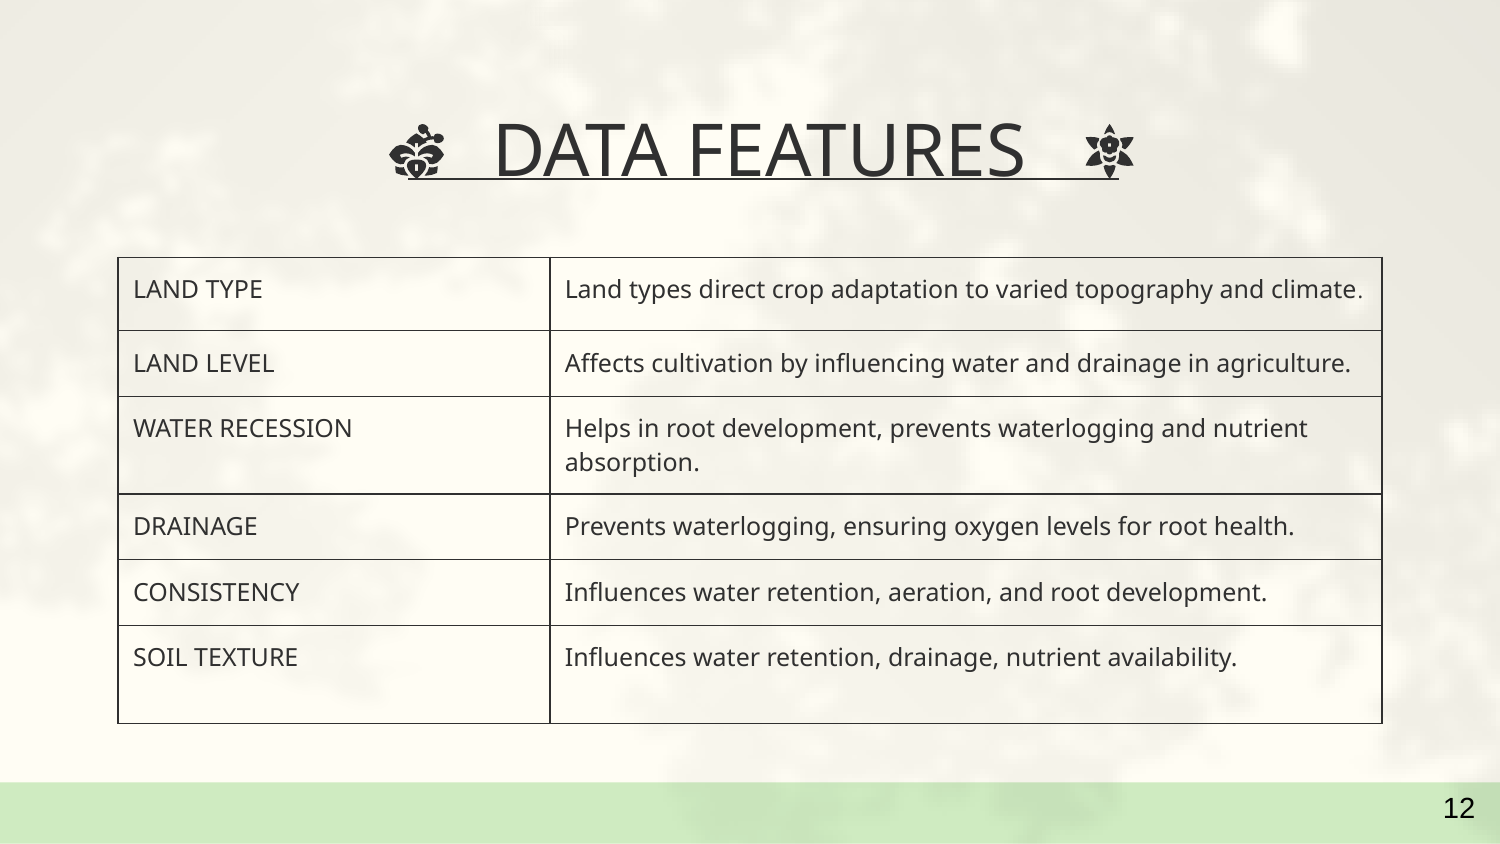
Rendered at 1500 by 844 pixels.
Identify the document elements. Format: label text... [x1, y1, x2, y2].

table_header Land types direct crop adaptation to varied topography and climate. [551, 258, 1381, 330]
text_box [1085, 123, 1134, 180]
table_cell CONSISTENCY [119, 560, 549, 625]
text_box 12 [1428, 782, 1500, 832]
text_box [388, 123, 445, 180]
table_cell Affects cultivation by influencing water and drainage in agriculture. [551, 331, 1381, 396]
title DATA FEATURES [118, 88, 1382, 183]
table_cell WATER RECESSION [119, 397, 549, 493]
table_header LAND TYPE [119, 258, 549, 330]
table_cell SOIL TEXTURE [119, 626, 549, 723]
table_cell LAND LEVEL [119, 331, 549, 396]
table_cell Influences water retention, drainage, nutrient availability. [551, 626, 1381, 723]
table_cell DRAINAGE [119, 495, 549, 559]
table_cell Helps in root development, prevents waterlogging and nutrient absorption. [551, 397, 1381, 493]
table_cell Prevents waterlogging, ensuring oxygen levels for root health. [551, 495, 1381, 559]
table_cell Influences water retention, aeration, and root development. [551, 560, 1381, 625]
